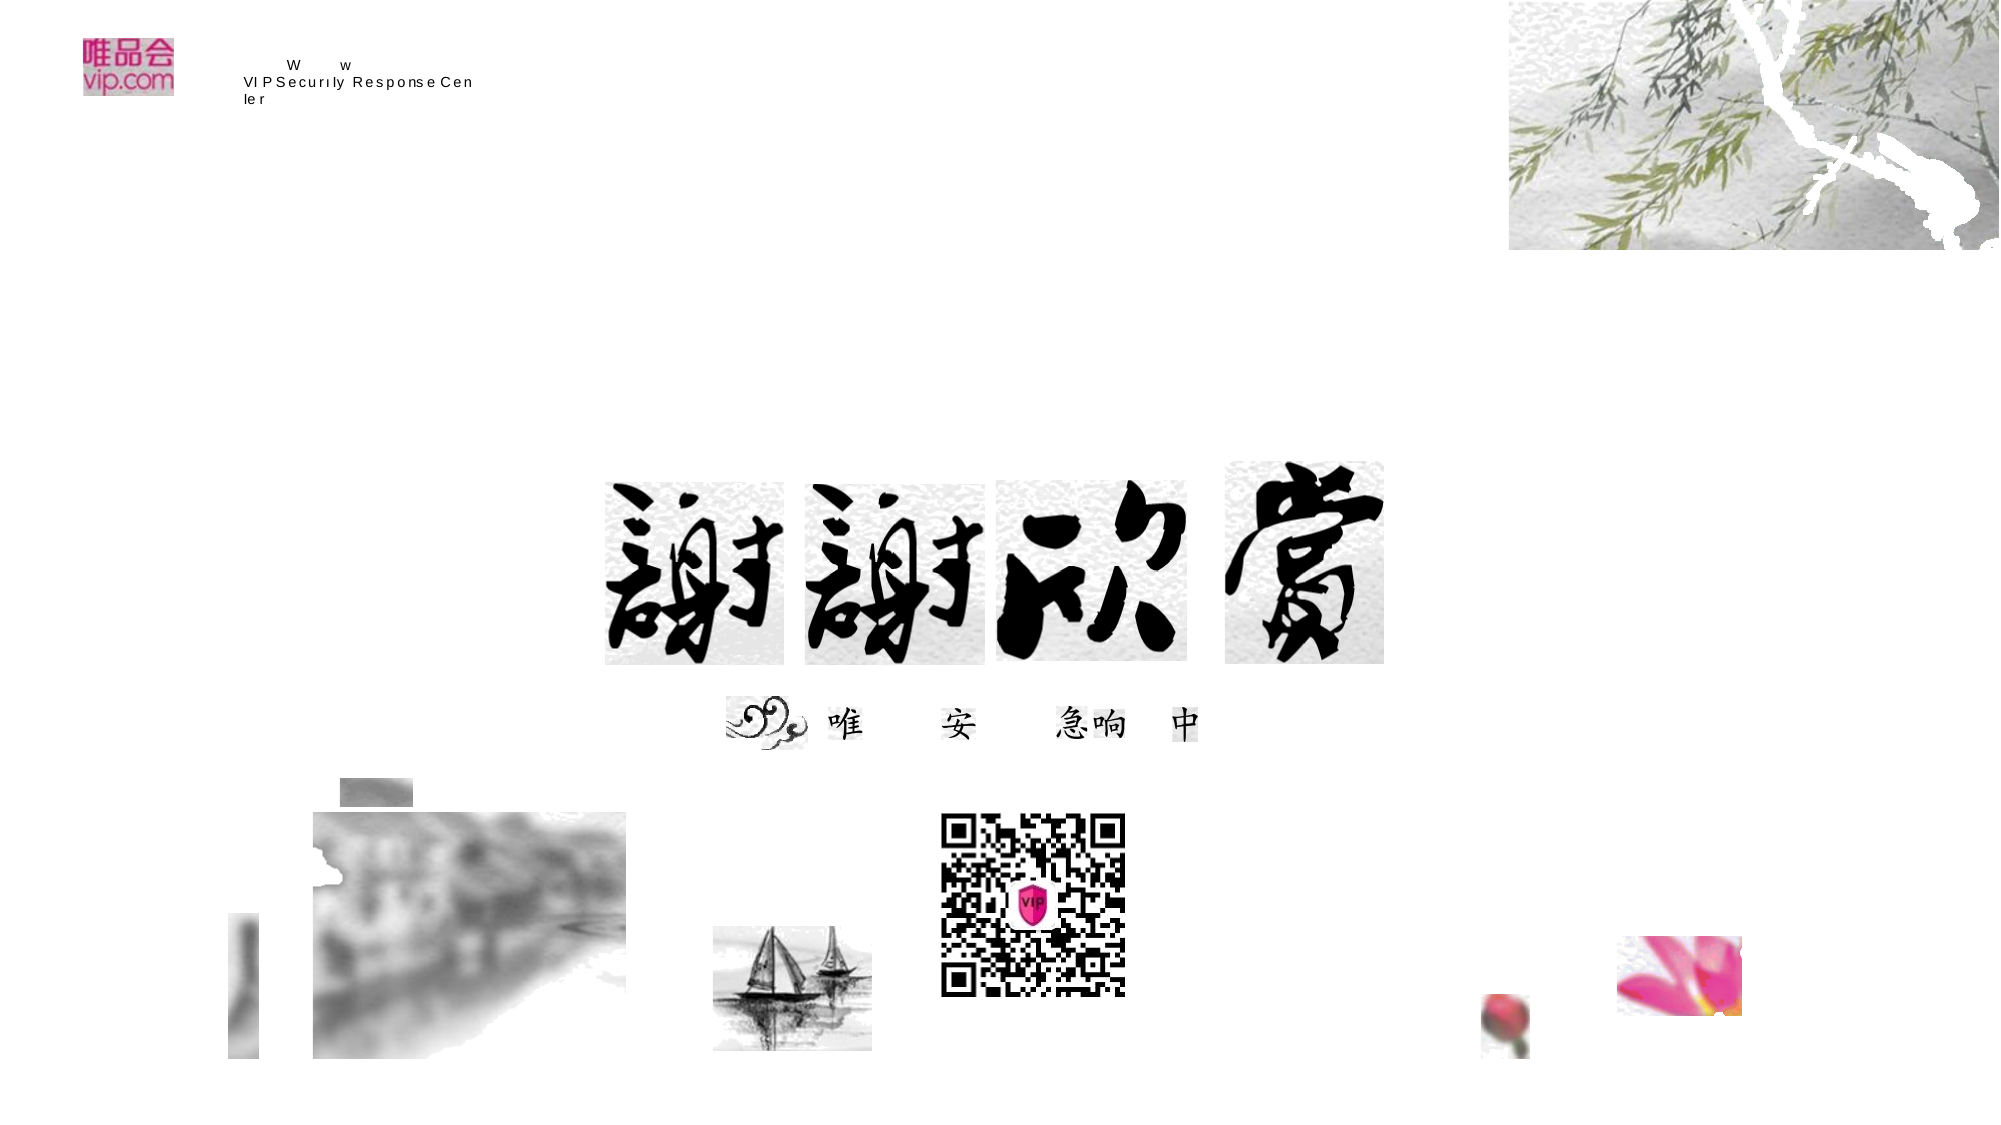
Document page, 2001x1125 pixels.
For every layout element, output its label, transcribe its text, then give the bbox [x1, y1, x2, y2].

text_box [941, 708, 976, 740]
text_box [1056, 706, 1088, 739]
text_box [828, 707, 863, 740]
text_box [1508, 0, 1999, 250]
text_box Ww VI P S e c u r ı Iy R e s p o ns e C e n Ie r [241, 56, 483, 108]
text_box [712, 926, 872, 1051]
text_box [940, 812, 1125, 998]
text_box [339, 778, 413, 807]
text_box [1480, 994, 1530, 1059]
text_box [1093, 709, 1125, 738]
text_box [995, 479, 1187, 661]
text_box [726, 696, 789, 738]
text_box [312, 812, 626, 1059]
text_box [1172, 707, 1198, 742]
text_box [228, 913, 259, 1059]
text_box [761, 716, 808, 750]
text_box [1616, 936, 1742, 1016]
text_box [605, 482, 784, 665]
text_box [804, 484, 985, 665]
text_box [1224, 461, 1384, 664]
text_box [83, 38, 174, 96]
